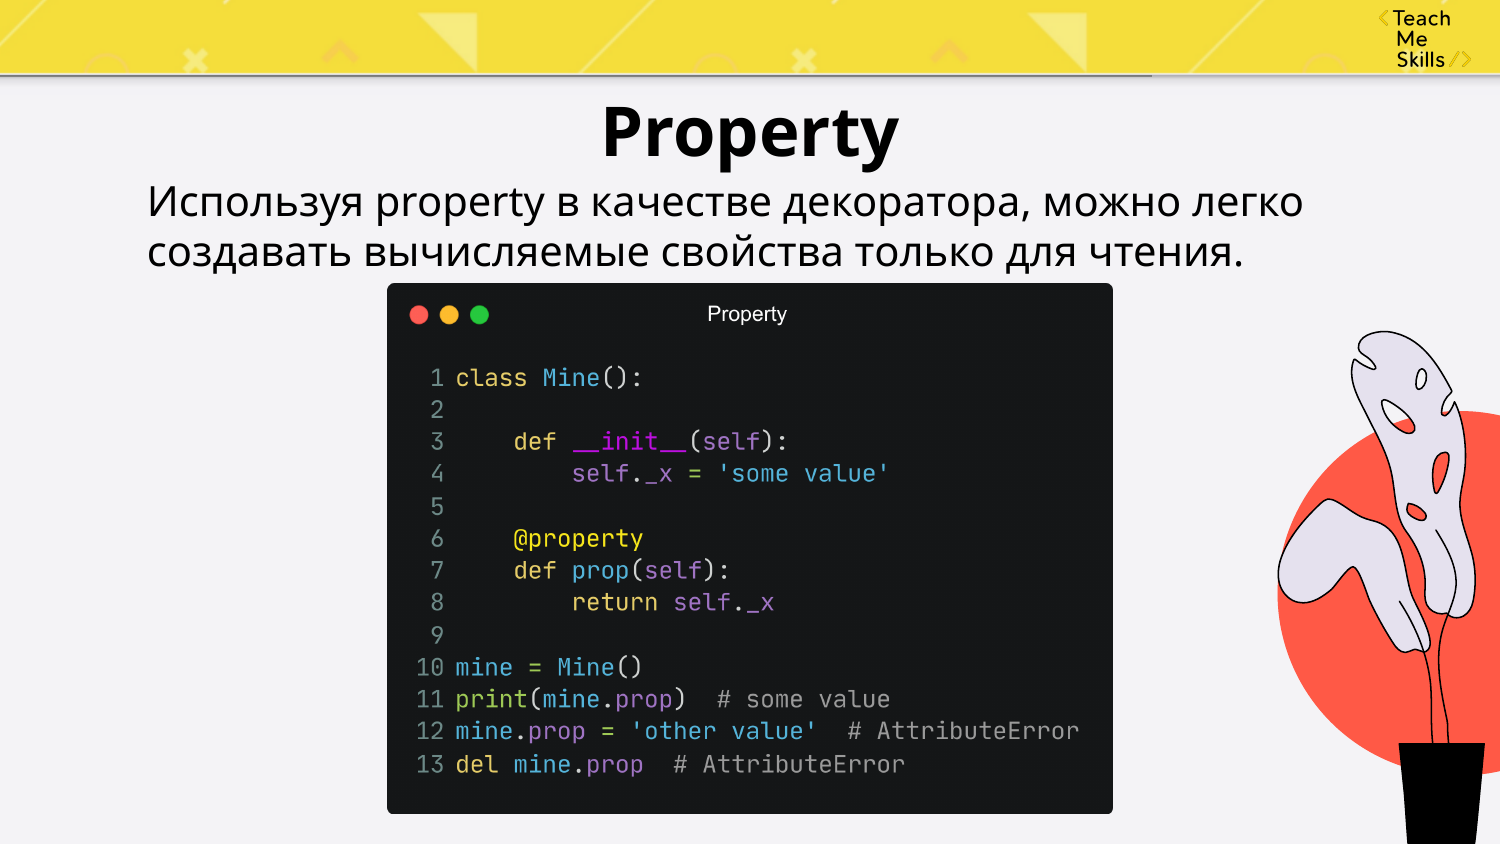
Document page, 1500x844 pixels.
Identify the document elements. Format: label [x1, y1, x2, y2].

text_box [1277, 331, 1485, 844]
picture [0, 0, 1500, 844]
